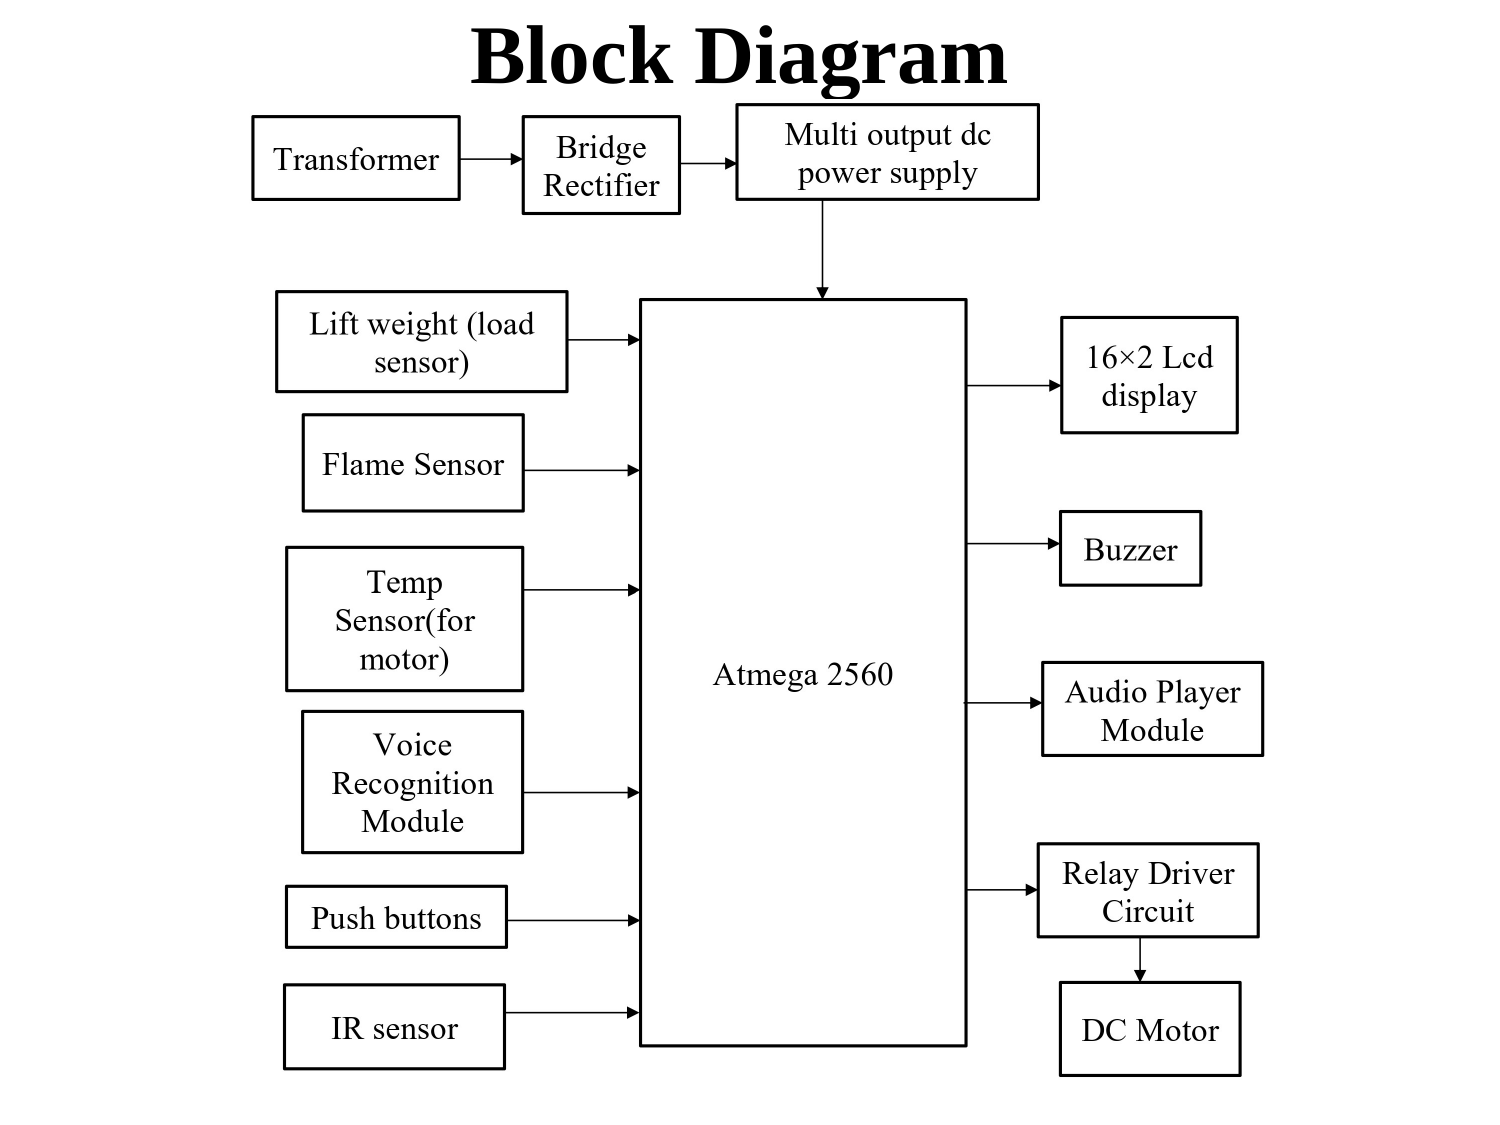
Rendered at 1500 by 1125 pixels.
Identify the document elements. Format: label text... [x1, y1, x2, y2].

picture [237, 99, 1268, 1085]
title Block Diagram [0, 0, 1500, 126]
